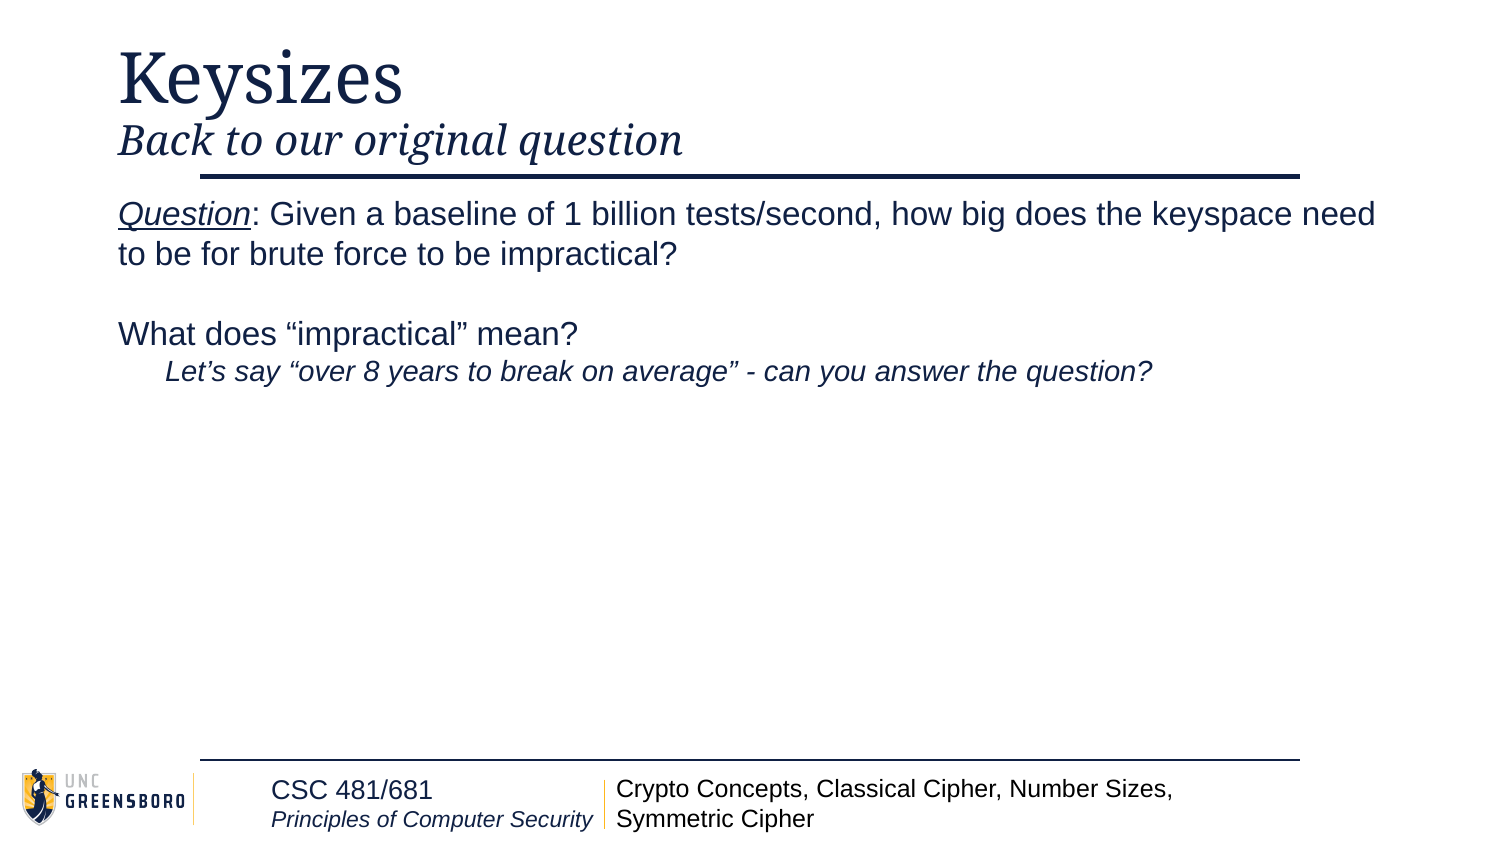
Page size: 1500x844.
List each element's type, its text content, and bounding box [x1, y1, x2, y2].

picture [22, 769, 194, 826]
list Question: Given a baseline of 1 billion tests/second, how big does the keyspace need to be for brute force to be impractical? What does “impractical” mean? Let’s say “over 8 years to break on average” - can you answer the question? [103, 185, 1397, 736]
title Keysizes Back to our original question [103, 44, 1397, 162]
